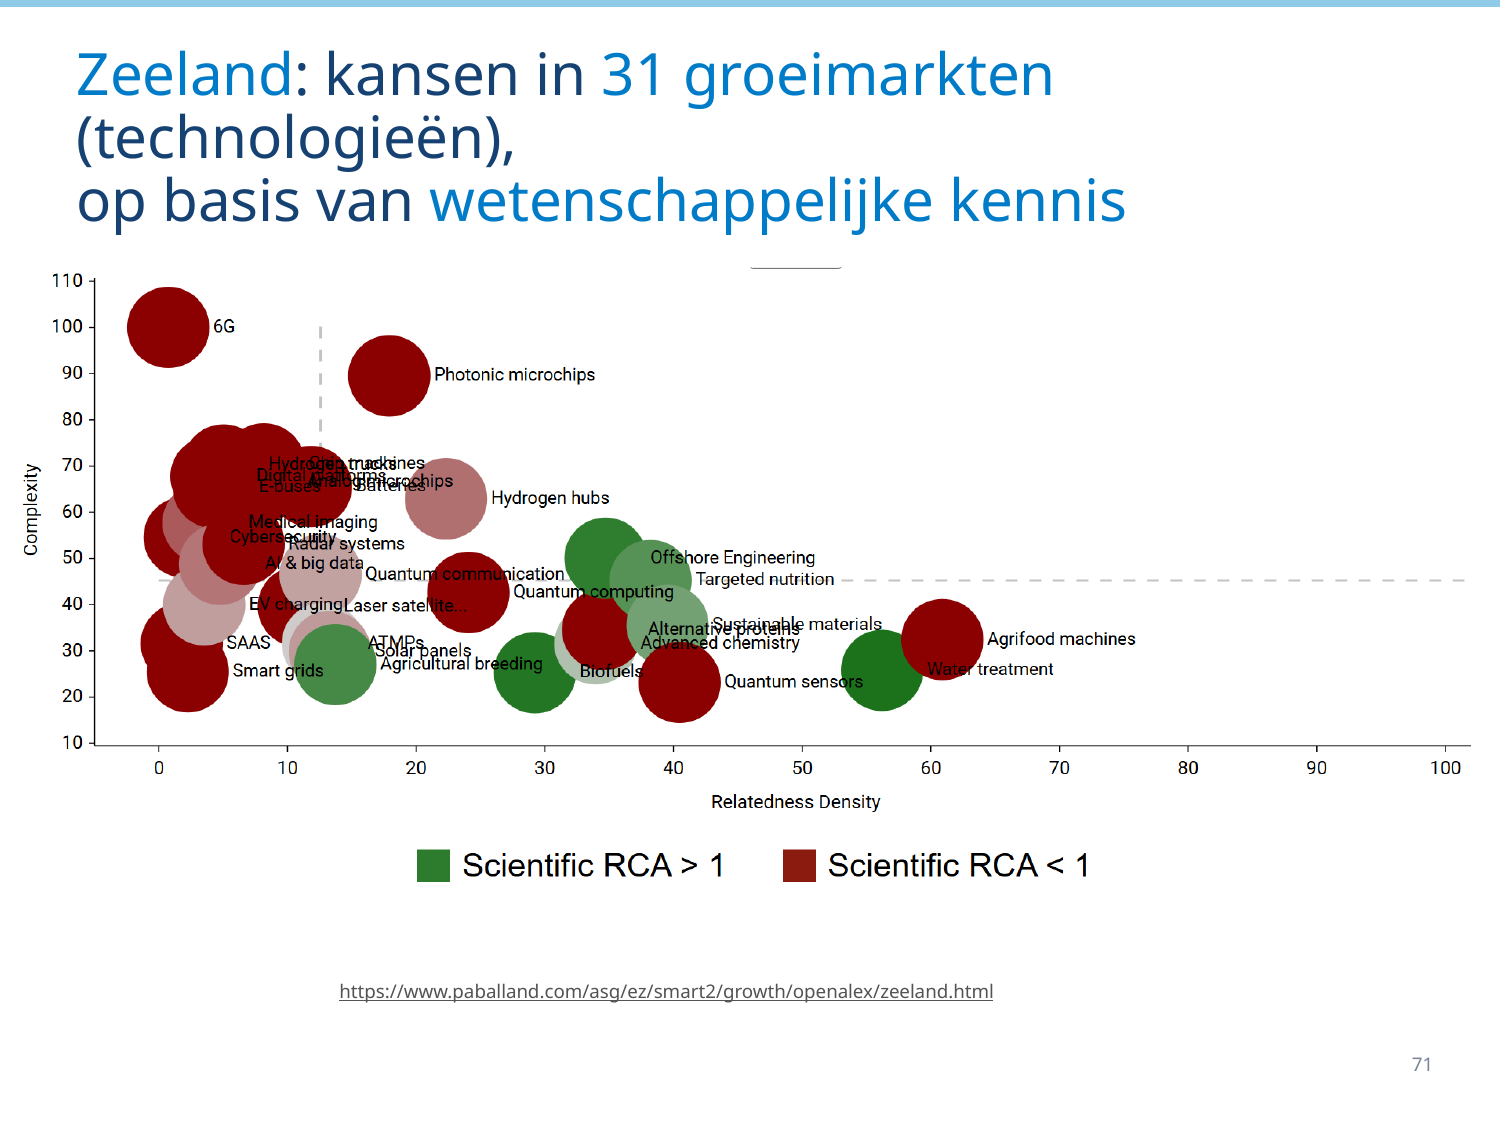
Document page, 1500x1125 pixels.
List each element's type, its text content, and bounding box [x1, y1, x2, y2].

title Zeeland: kansen in 31 groeimarkten (technologieën), op basis van wetenschappelijke kennis [75, 45, 1471, 235]
text_box https://www.paballand.com/asg/ez/smart2/growth/openalex/zeeland.html [324, 968, 1223, 1013]
picture [17, 266, 1472, 887]
slide_number 71 [1396, 1034, 1500, 1096]
